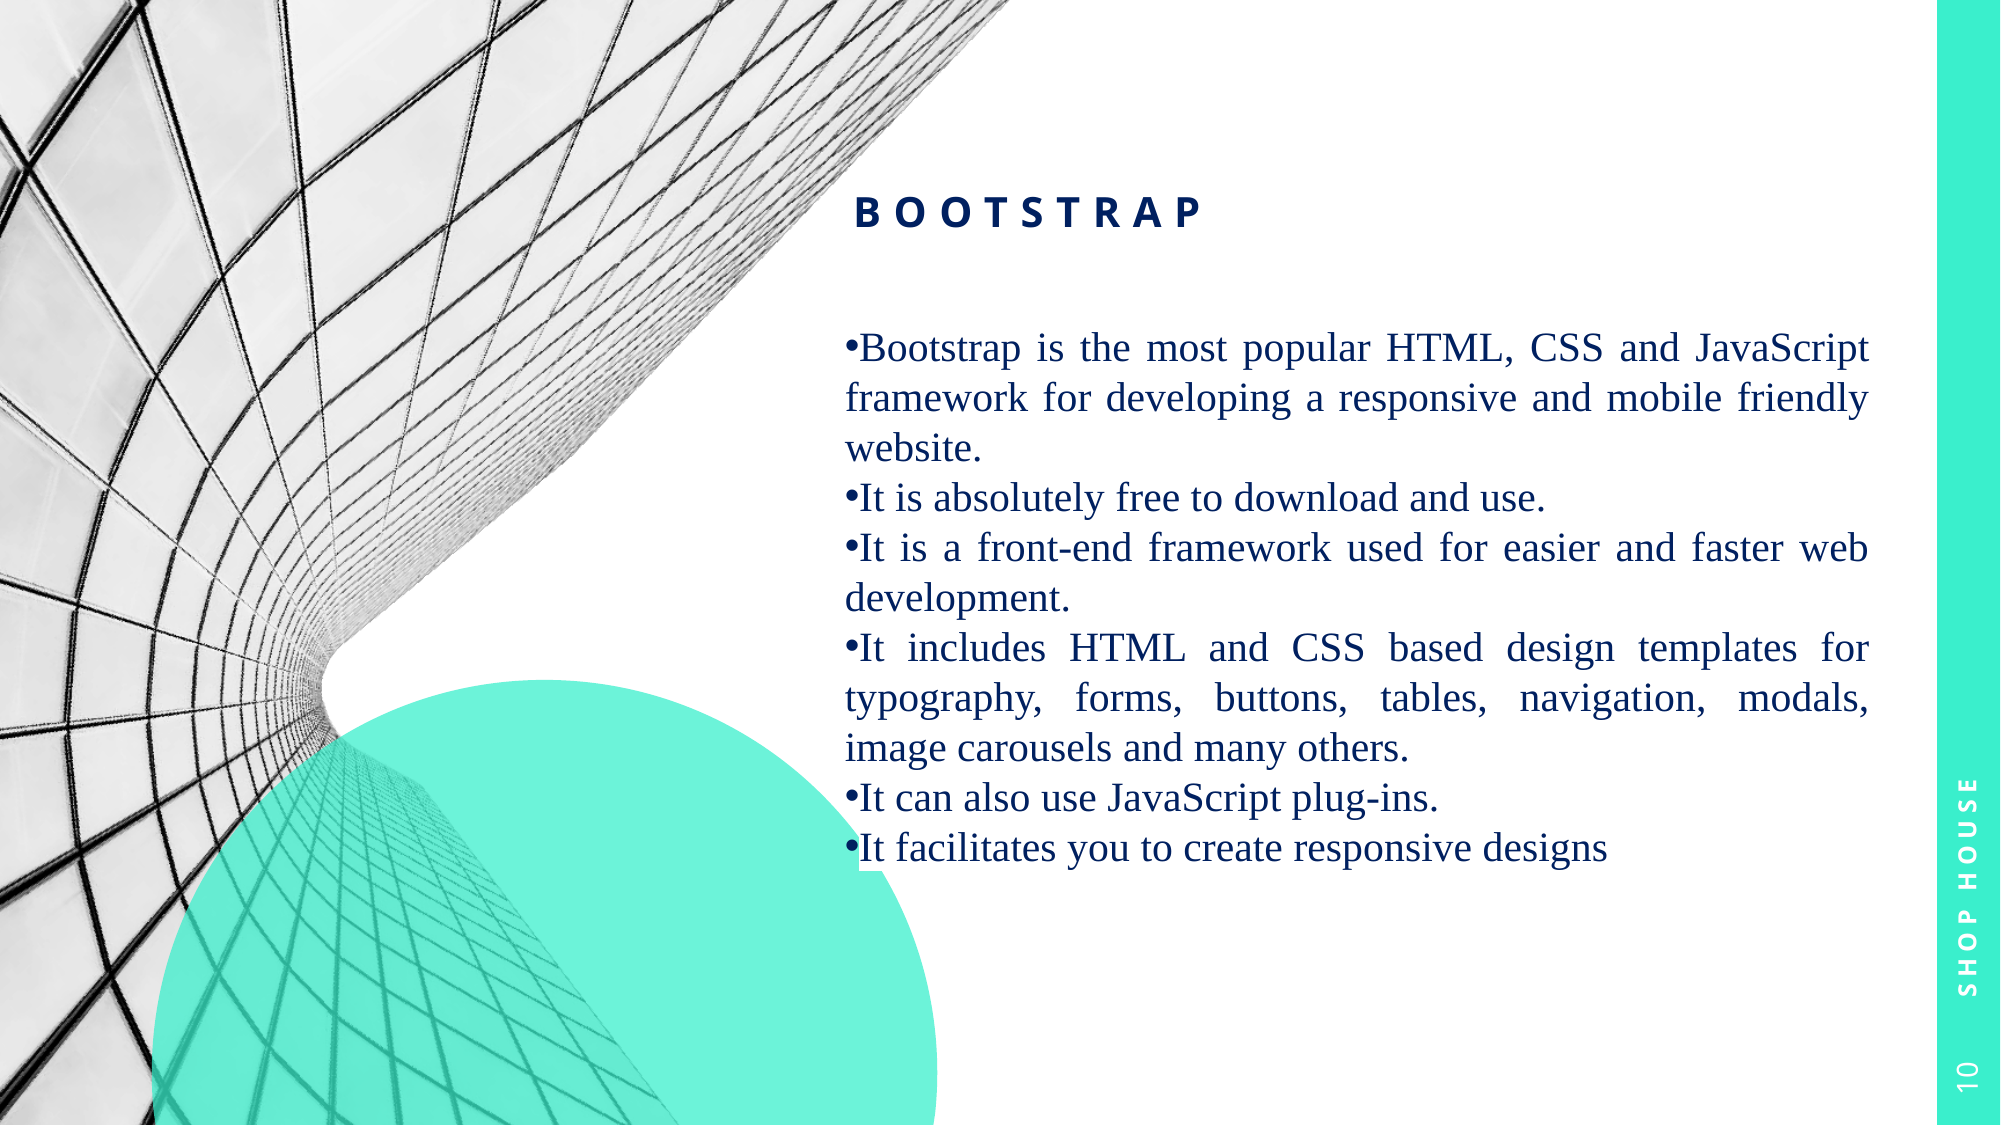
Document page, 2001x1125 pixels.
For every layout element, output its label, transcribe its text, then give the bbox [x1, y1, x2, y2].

text_box Bootstrap is the most popular HTML, CSS and JavaScript framework for developing a responsive and mobile friendly website. It is absolutely free to download and use. It is a front-end framework used for easier and faster web development. It includes HTML and CSS based design templates for typography, forms, buttons, tables, navigation, modals, image carousels and many others. It can also use JavaScript plug-ins. It facilitates you to create responsive designs [830, 312, 1885, 923]
slide_number 10 [1937, 1032, 2000, 1125]
footer Shop house [1937, 0, 2000, 1032]
title bootstrap [853, 0, 1843, 237]
